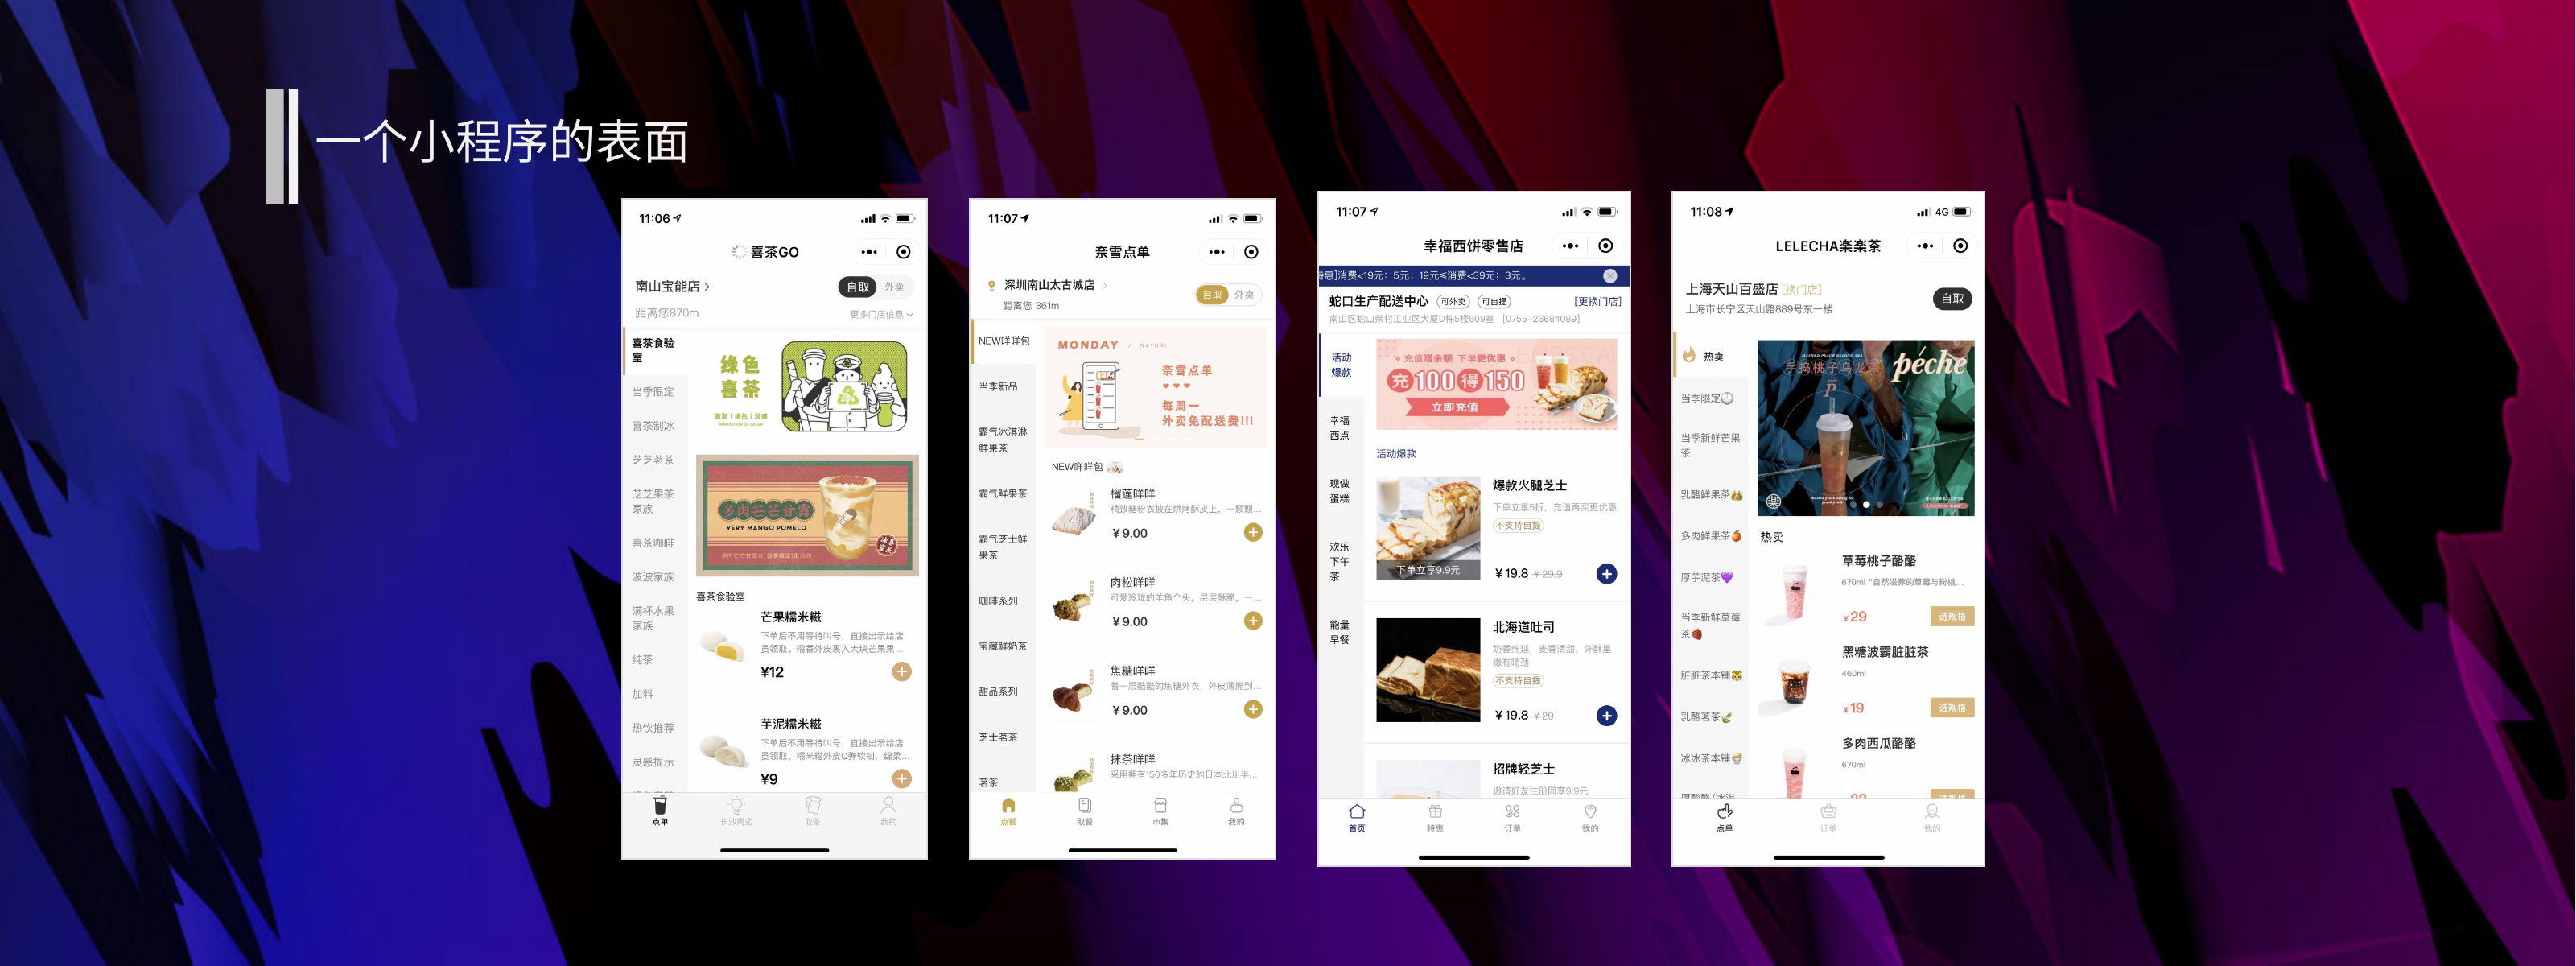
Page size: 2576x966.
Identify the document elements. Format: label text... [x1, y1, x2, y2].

text_box 一个小程序的表面 [270, 105, 736, 175]
picture [0, 0, 2576, 966]
